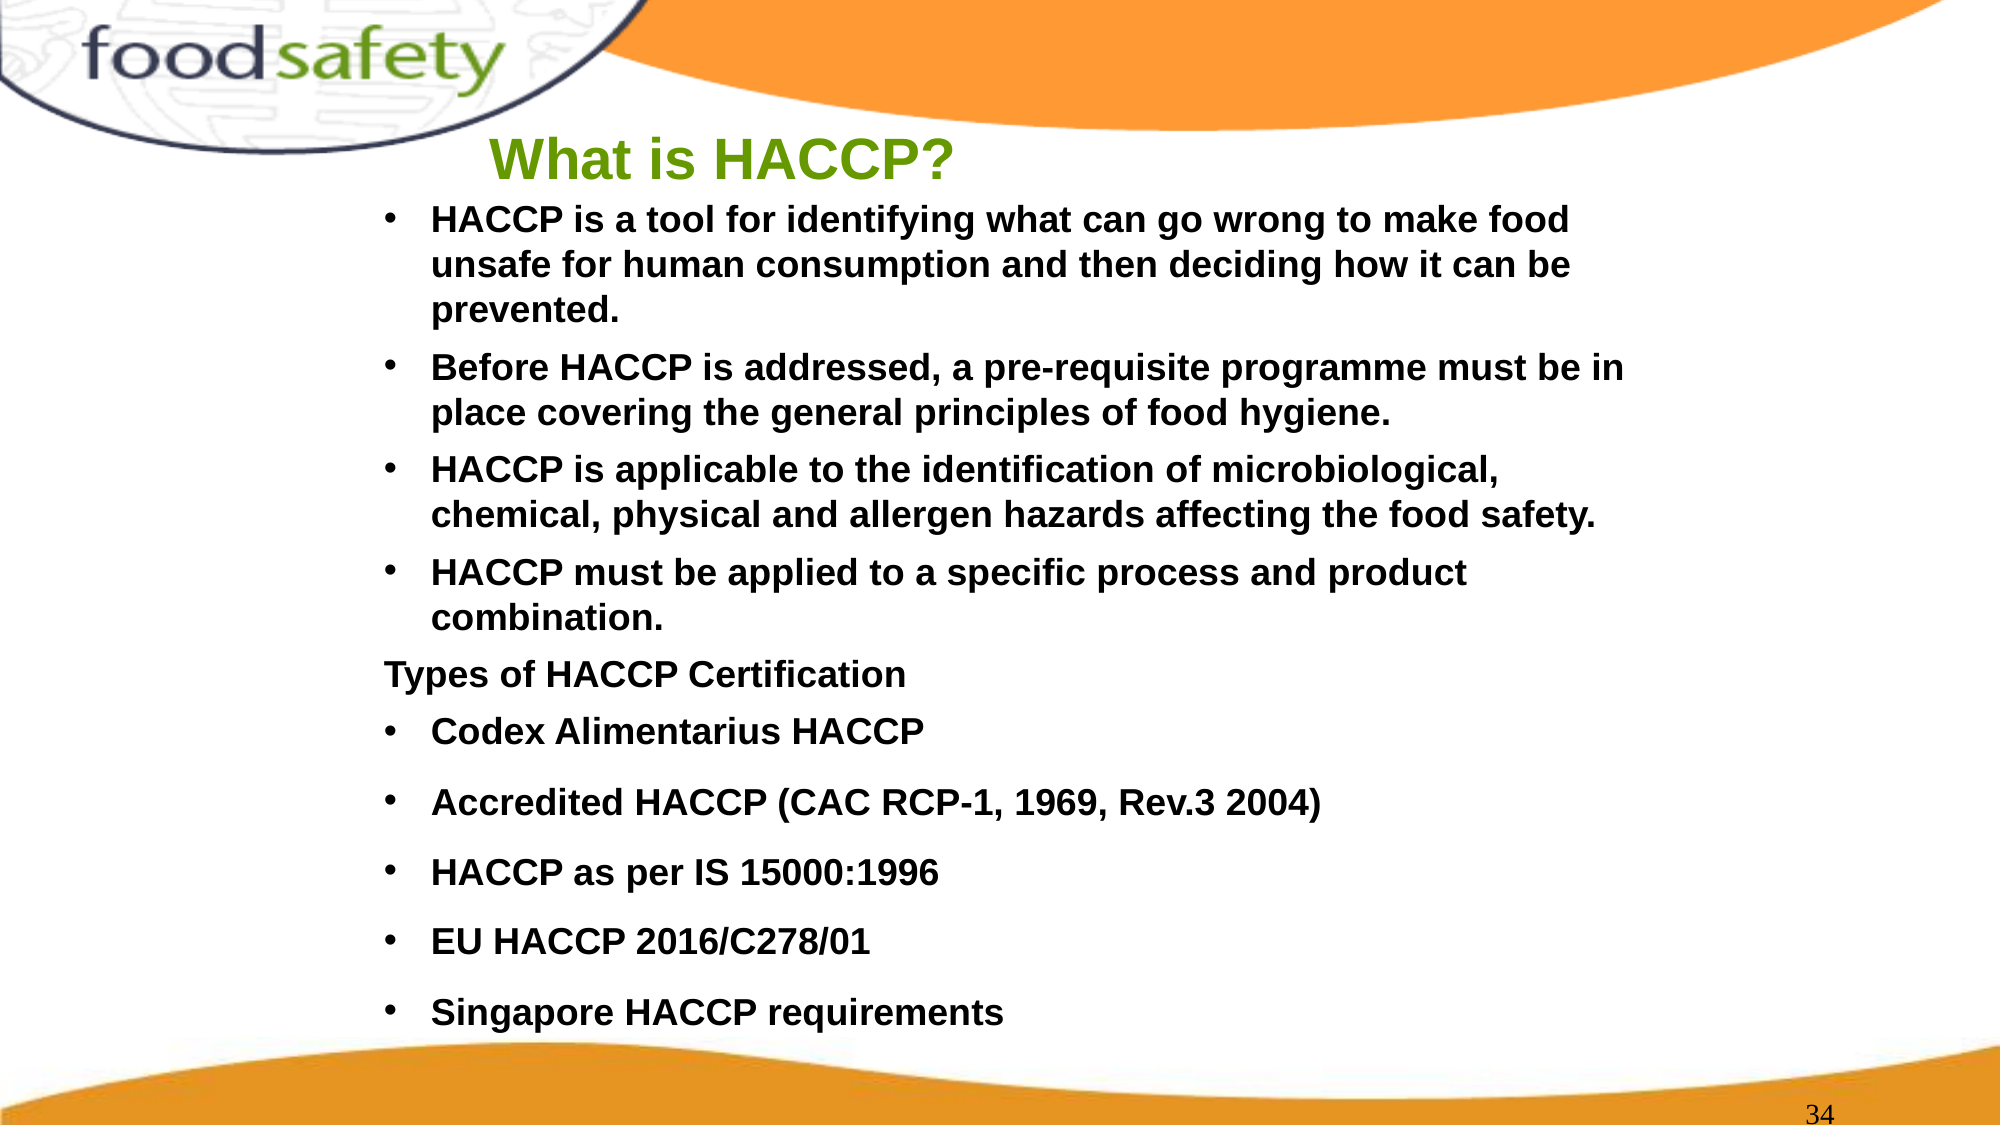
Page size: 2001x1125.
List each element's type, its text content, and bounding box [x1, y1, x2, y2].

picture [0, 0, 2000, 164]
text_box HACCP is a tool for identifying what can go wrong to make food unsafe for human consumption and then deciding how it can be prevented. Before HACCP is addressed, a pre-requisite programme must be in place covering the general principles of food hygiene. HACCP is applicable to the identification of microbiological, chemical, physical and allergen hazards affecting the food safety. HACCP must be applied to a specific process and product combination. Types of HACCP Certification Codex Alimentarius HACCP Accredited HACCP (CAC RCP-1, 1969, Rev.3 2004) HACCP as per IS 15000:1996 EU HACCP 2016/C278/01 Singapore HACCP requirements [368, 187, 1644, 1040]
slide_number ‹#› [1433, 1087, 1850, 1125]
picture [0, 1037, 2000, 1125]
title What is HACCP? [474, 99, 1750, 213]
